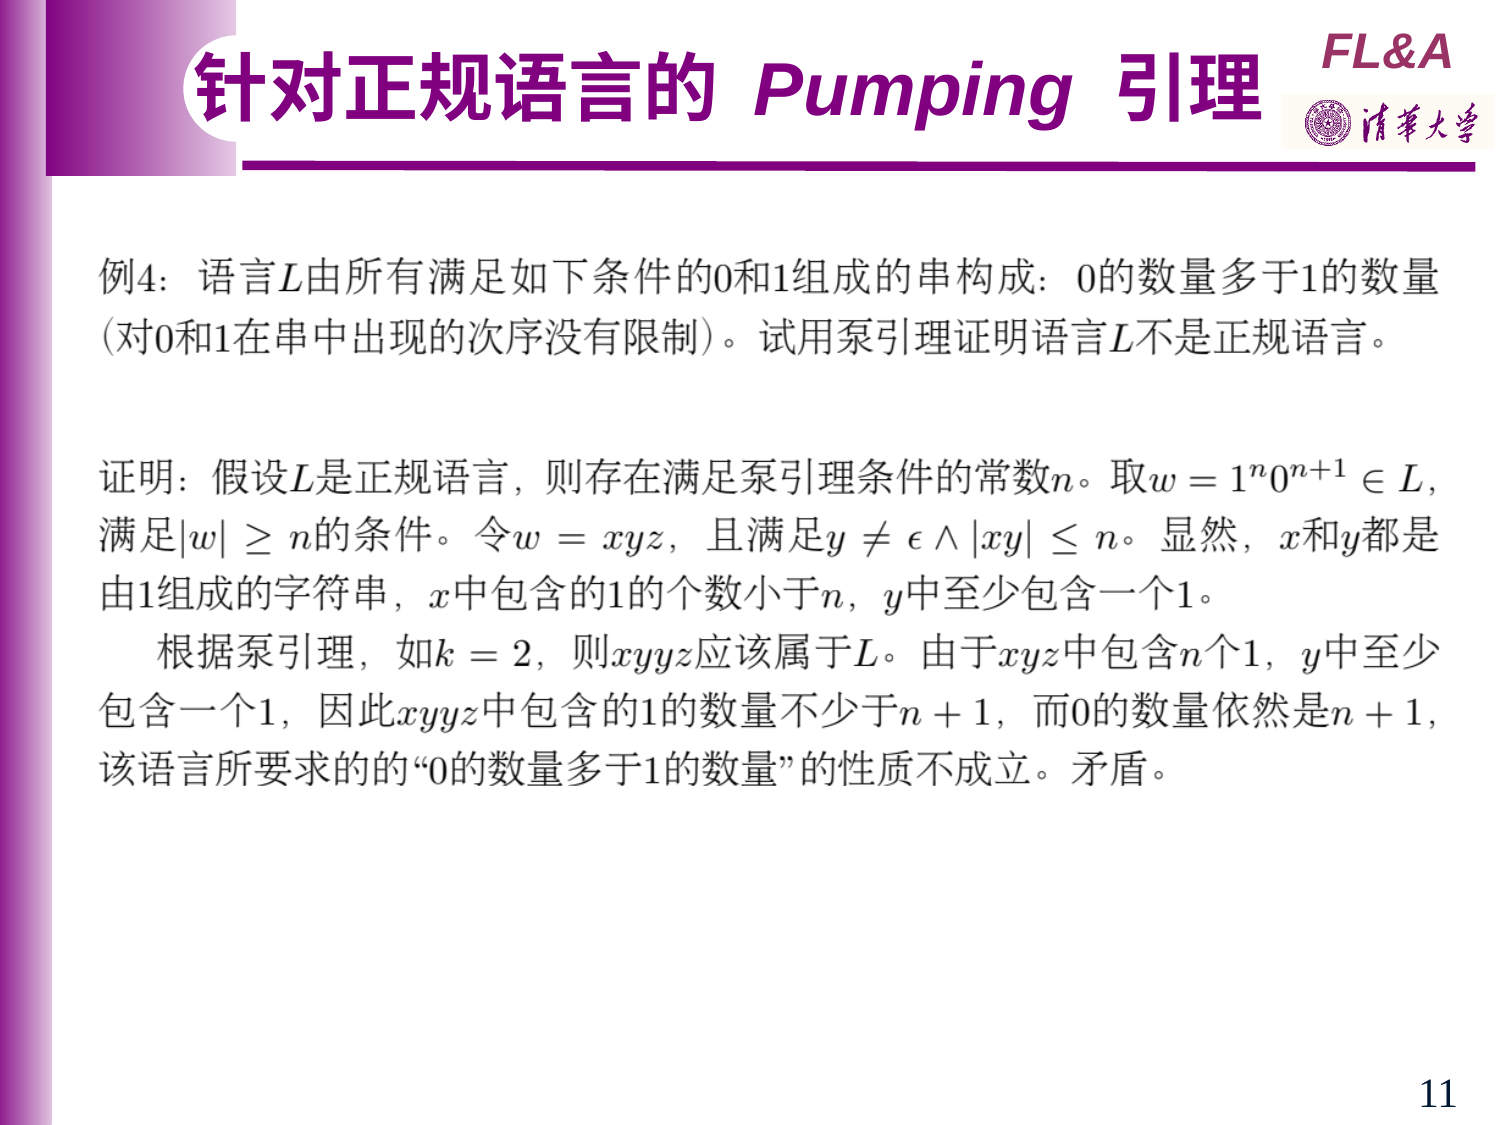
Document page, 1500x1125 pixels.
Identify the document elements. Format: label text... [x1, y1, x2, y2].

picture [1281, 94, 1495, 149]
picture [18, 256, 1500, 356]
picture [18, 455, 1500, 786]
text_box 11 [1376, 1058, 1500, 1124]
text_box 针对正规语言的 Pumping 引理 [179, 43, 1278, 140]
